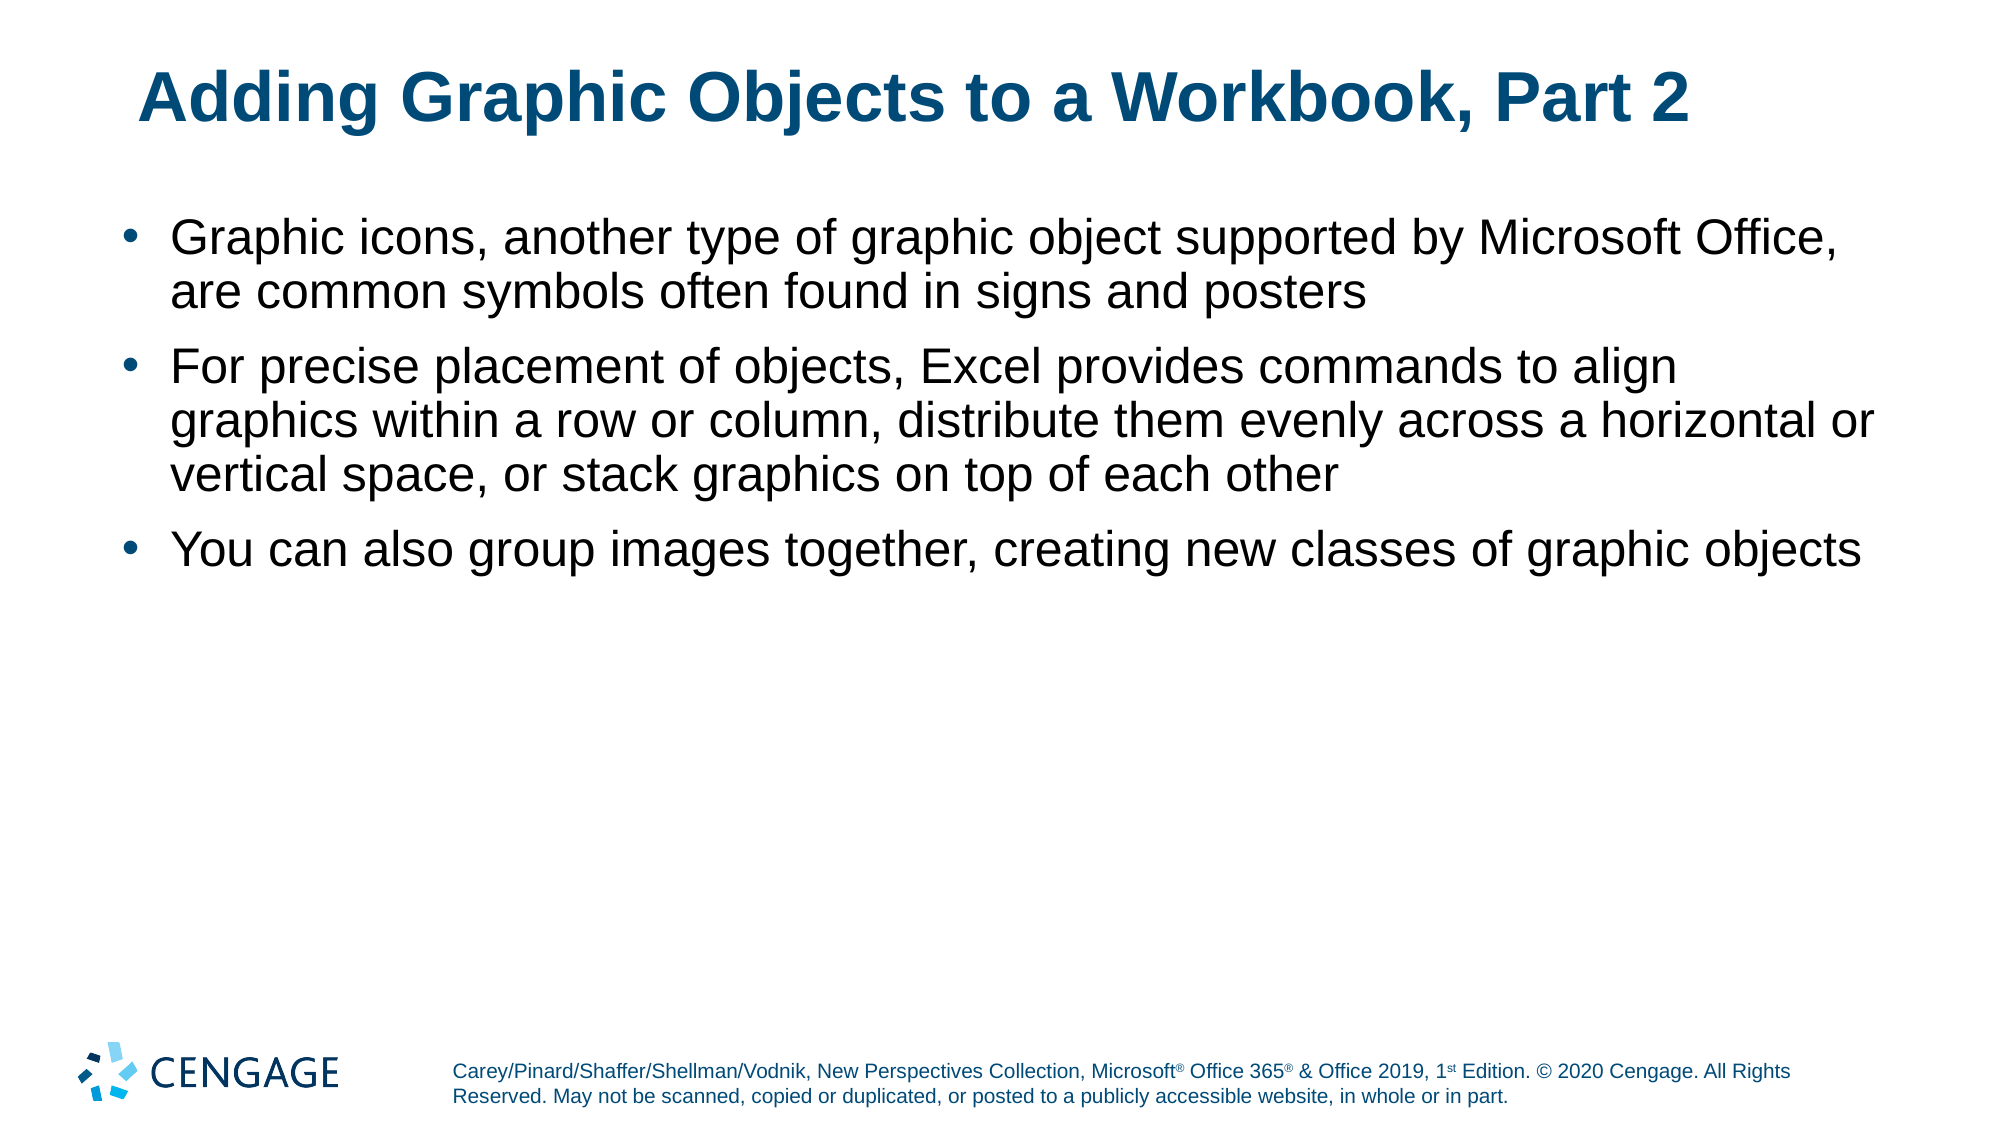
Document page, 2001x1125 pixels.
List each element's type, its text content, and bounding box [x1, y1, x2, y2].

picture [78, 1042, 338, 1101]
list Graphic icons, another type of graphic object supported by Microsoft Office, are common symbols often found in signs and posters For precise placement of objects, Excel provides commands to align graphics within a row or column, distribute them evenly across a horizontal or vertical space, or stack graphics on top of each other You can also group images together, creating new classes of graphic objects [121, 211, 1880, 933]
title Adding Graphic Objects to a Workbook, Part 2 [137, 59, 1863, 171]
